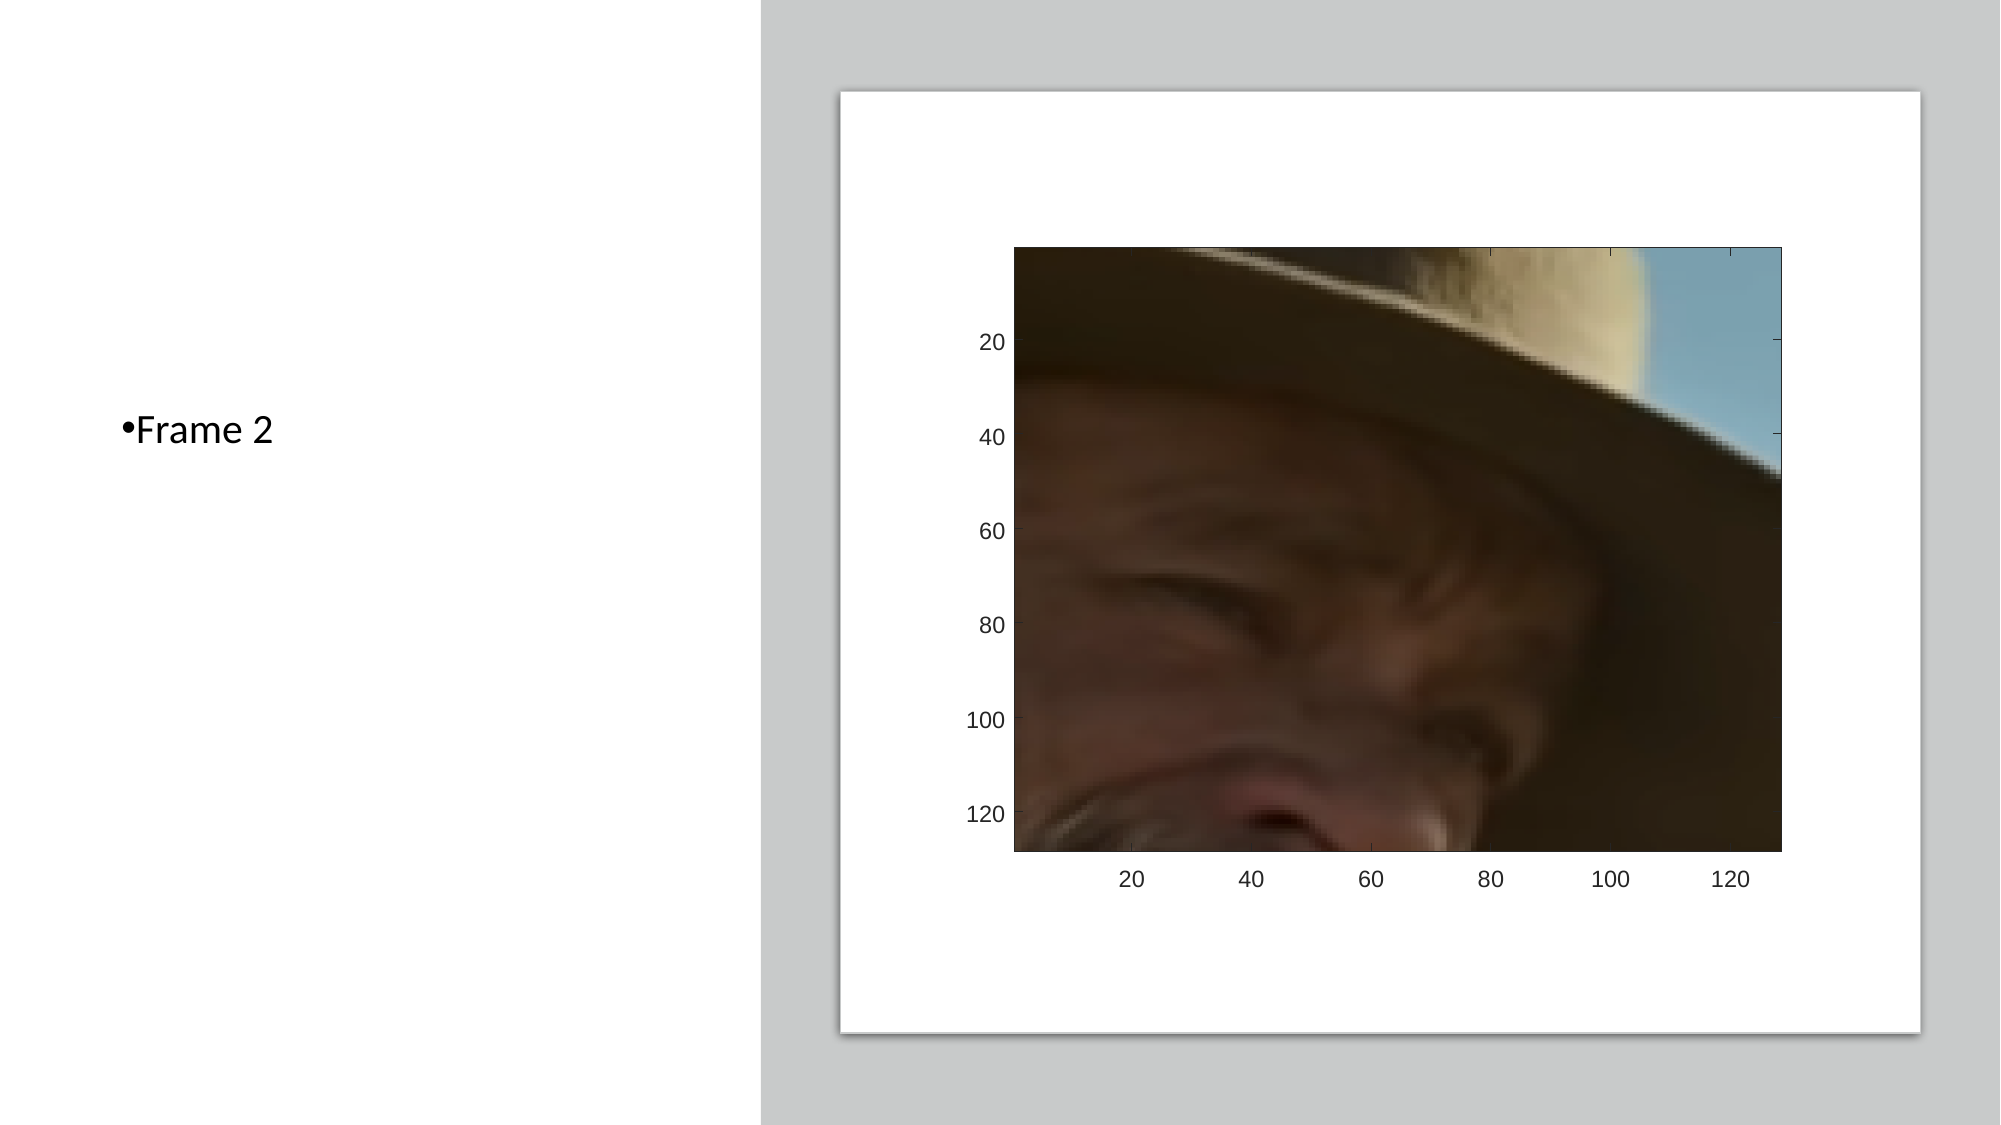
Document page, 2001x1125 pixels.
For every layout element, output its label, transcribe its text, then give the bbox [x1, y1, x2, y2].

text_box [839, 90, 1922, 1034]
text_box [760, 0, 2000, 1125]
text_box Frame 2 [106, 399, 682, 1021]
picture [886, 191, 1875, 933]
